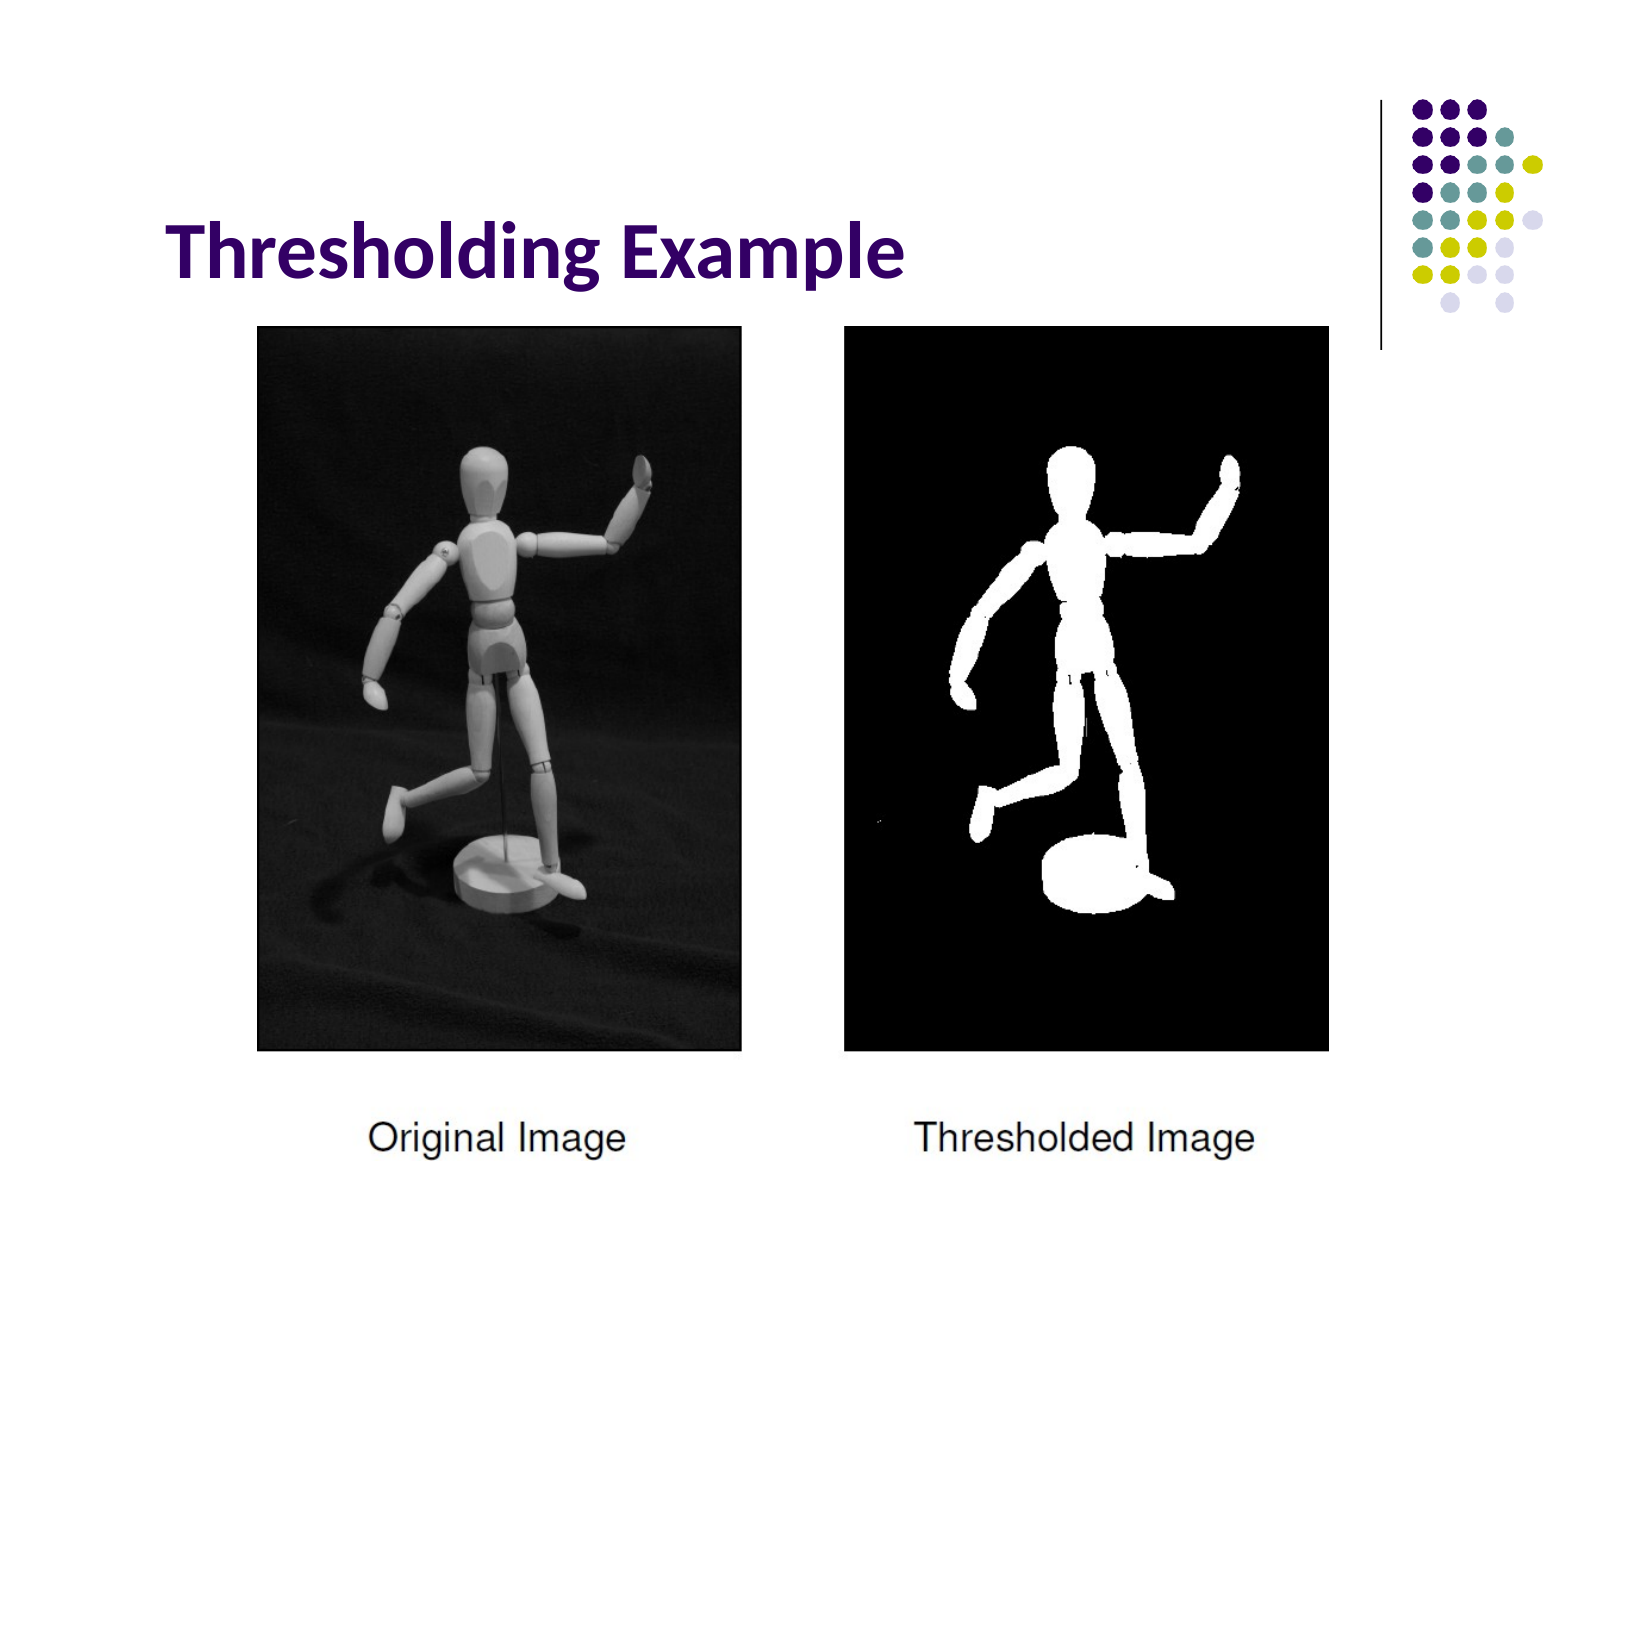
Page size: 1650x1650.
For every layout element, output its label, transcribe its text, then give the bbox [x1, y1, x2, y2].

picture [1440, 99, 1460, 120]
picture [1522, 210, 1543, 230]
picture [1495, 155, 1514, 174]
picture [1440, 127, 1460, 147]
picture [1467, 155, 1487, 174]
picture [1467, 182, 1487, 203]
picture [1412, 182, 1433, 203]
picture [1495, 237, 1514, 258]
picture [1440, 292, 1460, 313]
title Thresholding Example [162, 195, 913, 473]
picture [1412, 265, 1433, 284]
picture [1412, 237, 1433, 258]
picture [1467, 210, 1487, 230]
picture [1412, 210, 1433, 230]
picture [1495, 210, 1514, 230]
picture [1412, 99, 1433, 120]
picture [1495, 265, 1514, 284]
picture [1440, 237, 1460, 258]
picture [1495, 292, 1514, 313]
picture [1412, 155, 1433, 174]
picture [1440, 182, 1460, 203]
picture [1495, 127, 1514, 147]
picture [1522, 155, 1543, 174]
picture [1440, 155, 1460, 174]
picture [1467, 265, 1487, 284]
picture [1467, 99, 1487, 120]
picture [1467, 127, 1487, 147]
picture [1467, 237, 1487, 258]
picture [1412, 127, 1433, 147]
picture [1440, 265, 1460, 284]
picture [1495, 182, 1514, 203]
picture [257, 326, 1329, 1161]
picture [1440, 210, 1460, 230]
